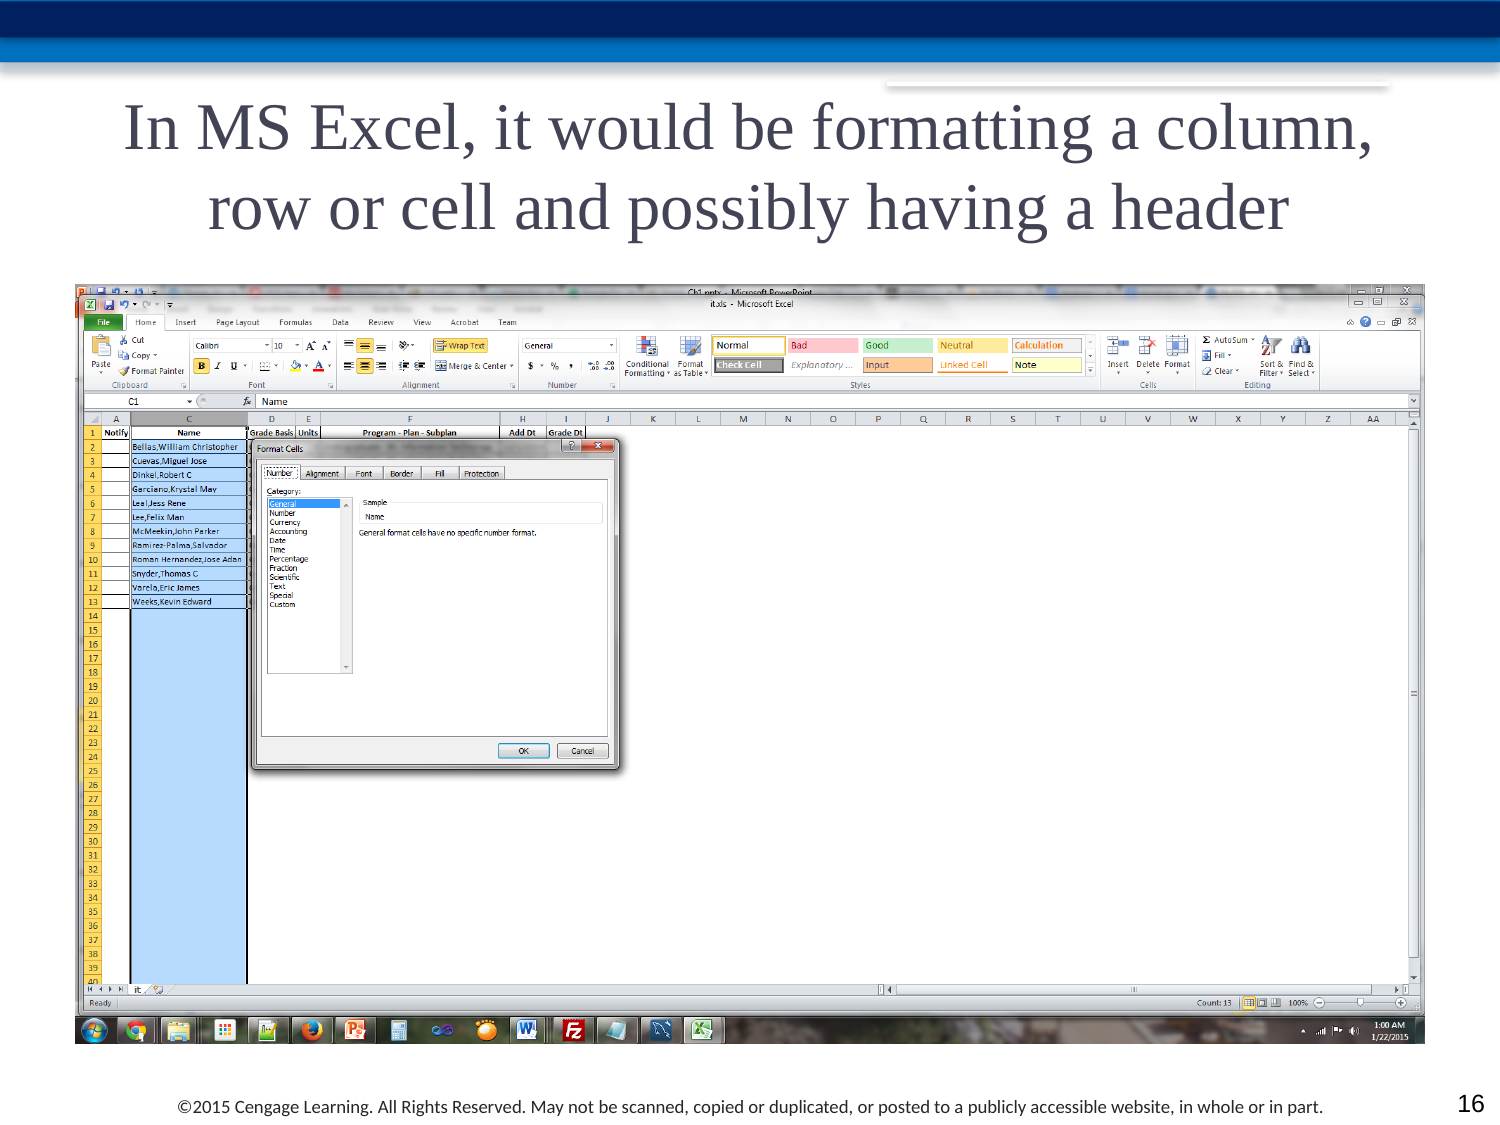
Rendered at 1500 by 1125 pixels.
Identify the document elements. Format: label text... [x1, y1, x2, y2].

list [74, 284, 1426, 1045]
slide_number 16 [1425, 1074, 1500, 1125]
title In MS Excel, it would be formatting a column, row or cell and possibly having a header [75, 75, 1425, 250]
